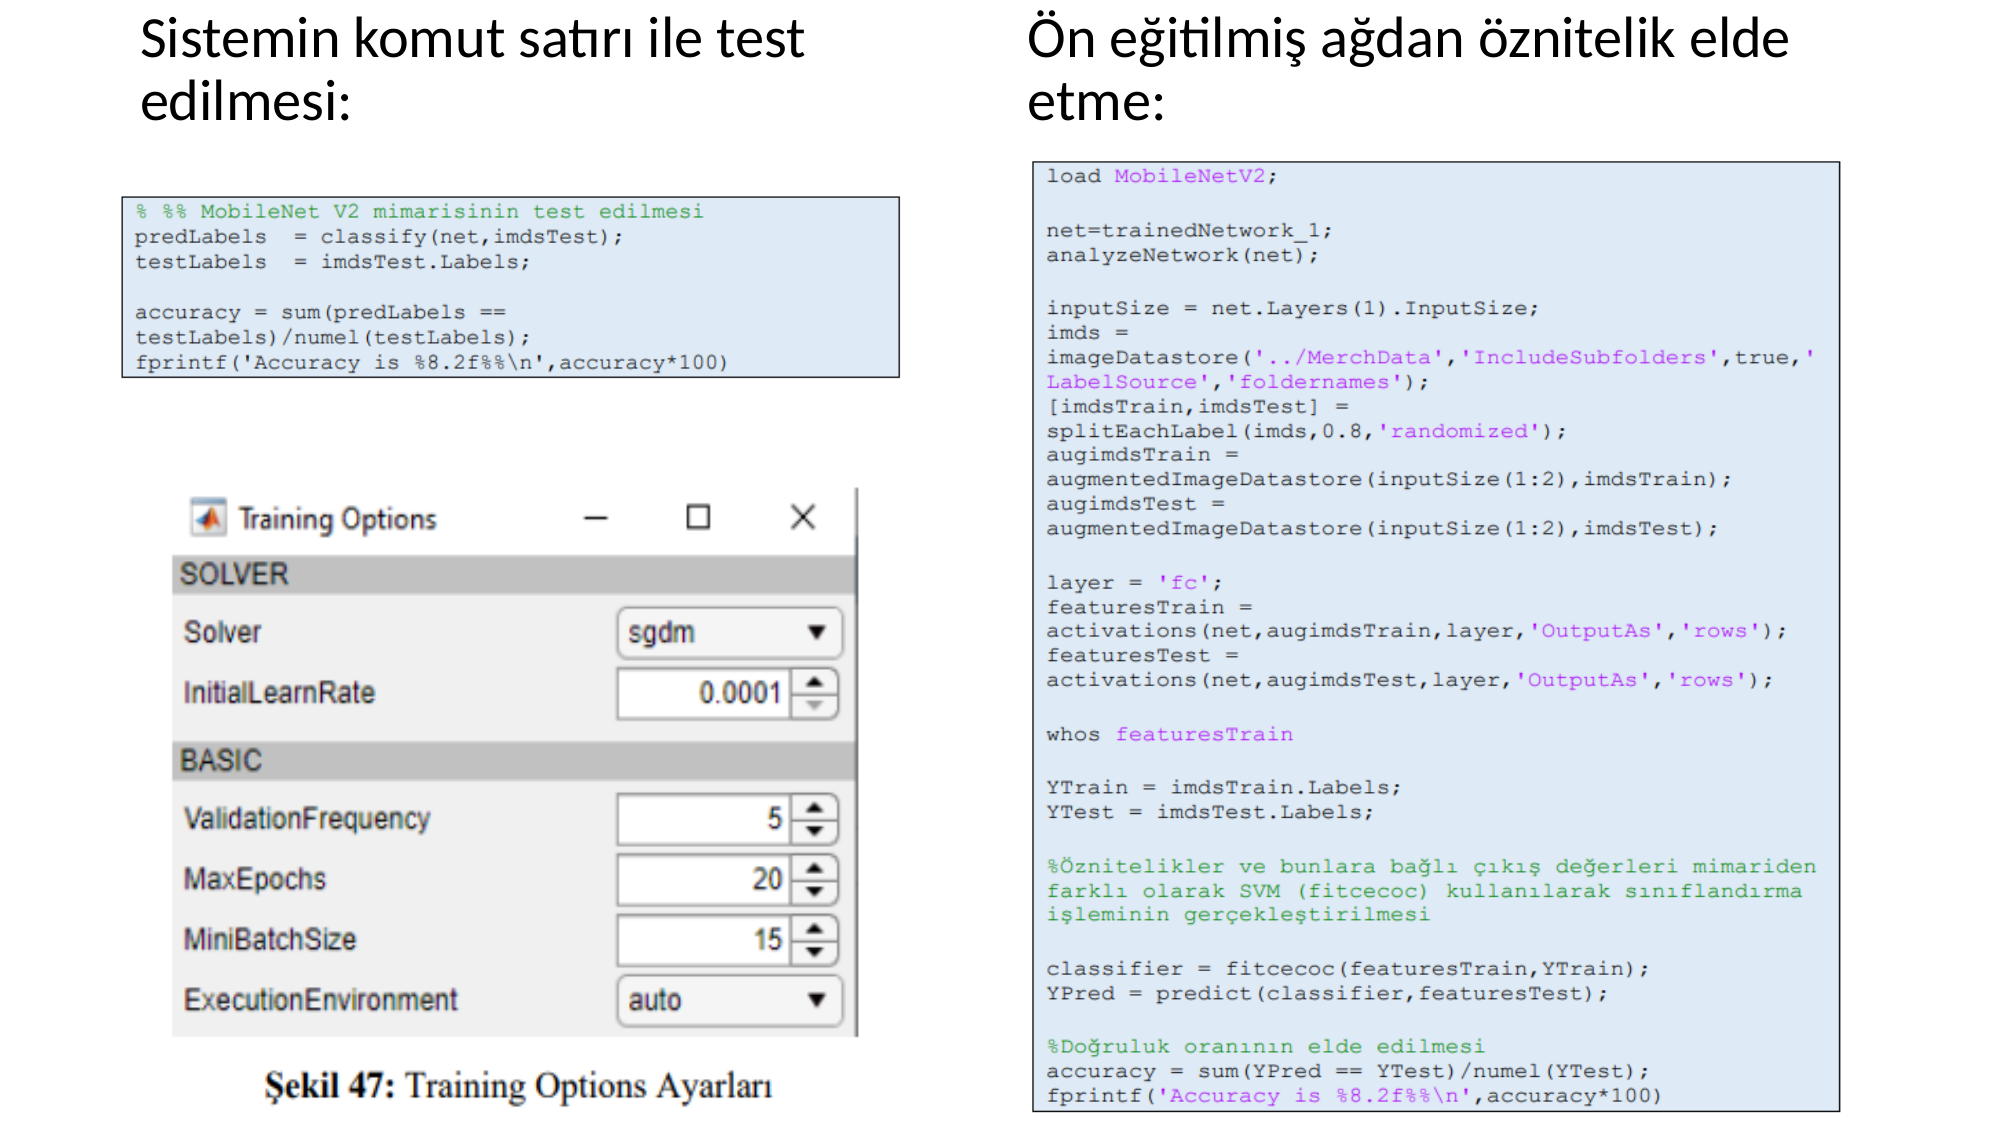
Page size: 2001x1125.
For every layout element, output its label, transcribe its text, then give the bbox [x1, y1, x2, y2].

list Sistemin komut satırı ile test edilmesi: [125, 0, 912, 160]
list Ön eğitilmiş ağdan öznitelik elde etme: [1012, 0, 1863, 148]
picture [113, 449, 912, 1125]
picture [1012, 148, 1863, 1125]
picture [113, 186, 912, 386]
